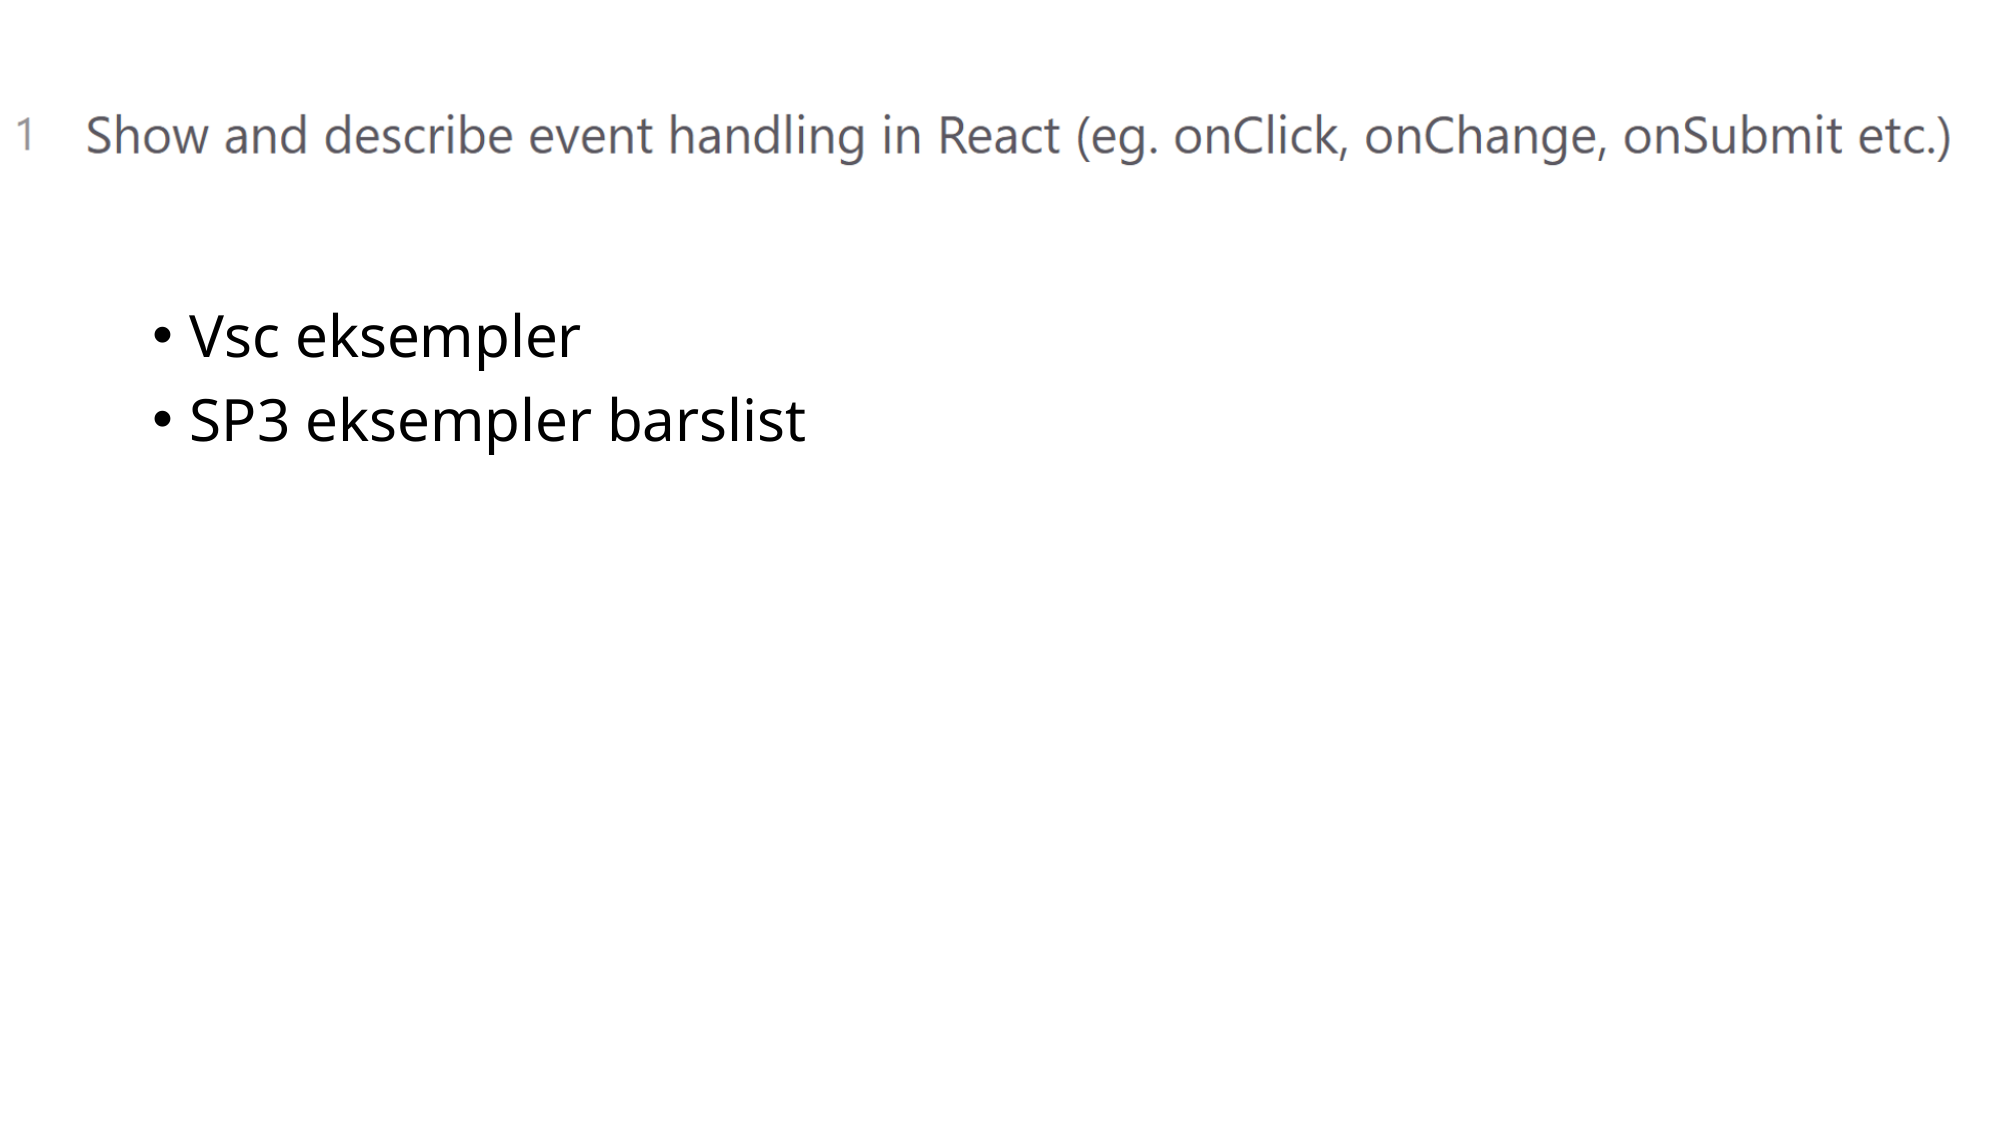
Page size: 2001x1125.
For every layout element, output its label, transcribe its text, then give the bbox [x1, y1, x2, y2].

list Vsc eksempler SP3 eksempler barslist [137, 299, 1863, 1014]
picture [0, 74, 2000, 190]
